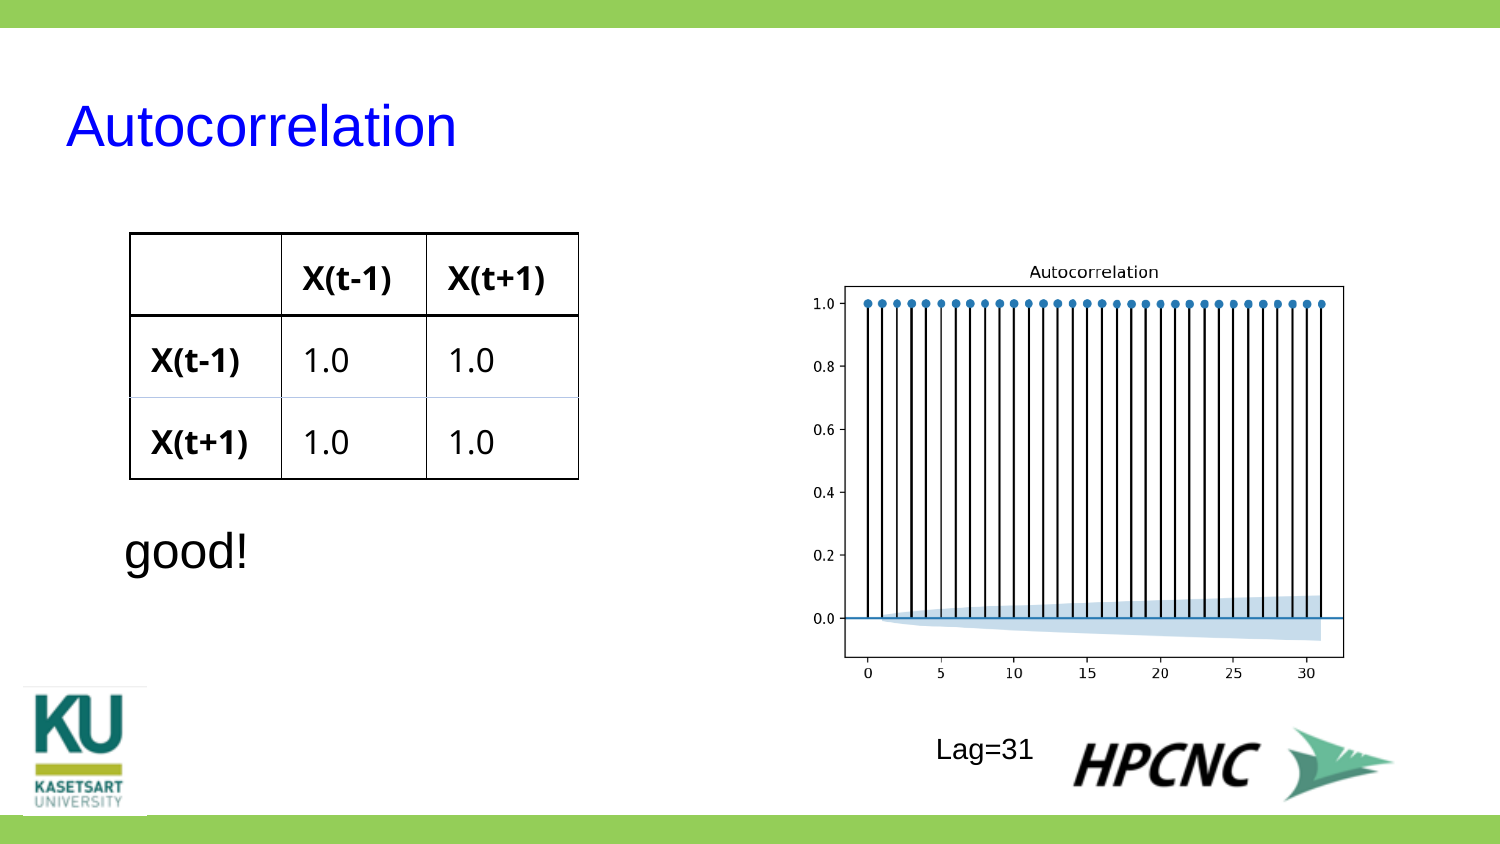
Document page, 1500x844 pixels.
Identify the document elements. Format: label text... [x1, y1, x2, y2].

table_cell 1.0 [282, 317, 426, 397]
text_box Lag=31 [920, 715, 1500, 844]
picture [0, 686, 920, 844]
table_header [131, 235, 281, 314]
table_cell X(t-1) [131, 317, 281, 397]
table_header X(t+1) [427, 235, 578, 314]
table_cell 1.0 [427, 317, 578, 397]
title Autocorrelation [51, 72, 1449, 167]
table_cell X(t+1) [131, 398, 281, 478]
text_box good! [109, 503, 699, 615]
picture [764, 228, 1408, 710]
table_cell 1.0 [427, 398, 578, 478]
table_cell 1.0 [282, 398, 426, 478]
picture [0, 0, 1500, 28]
table_header X(t-1) [282, 235, 426, 314]
